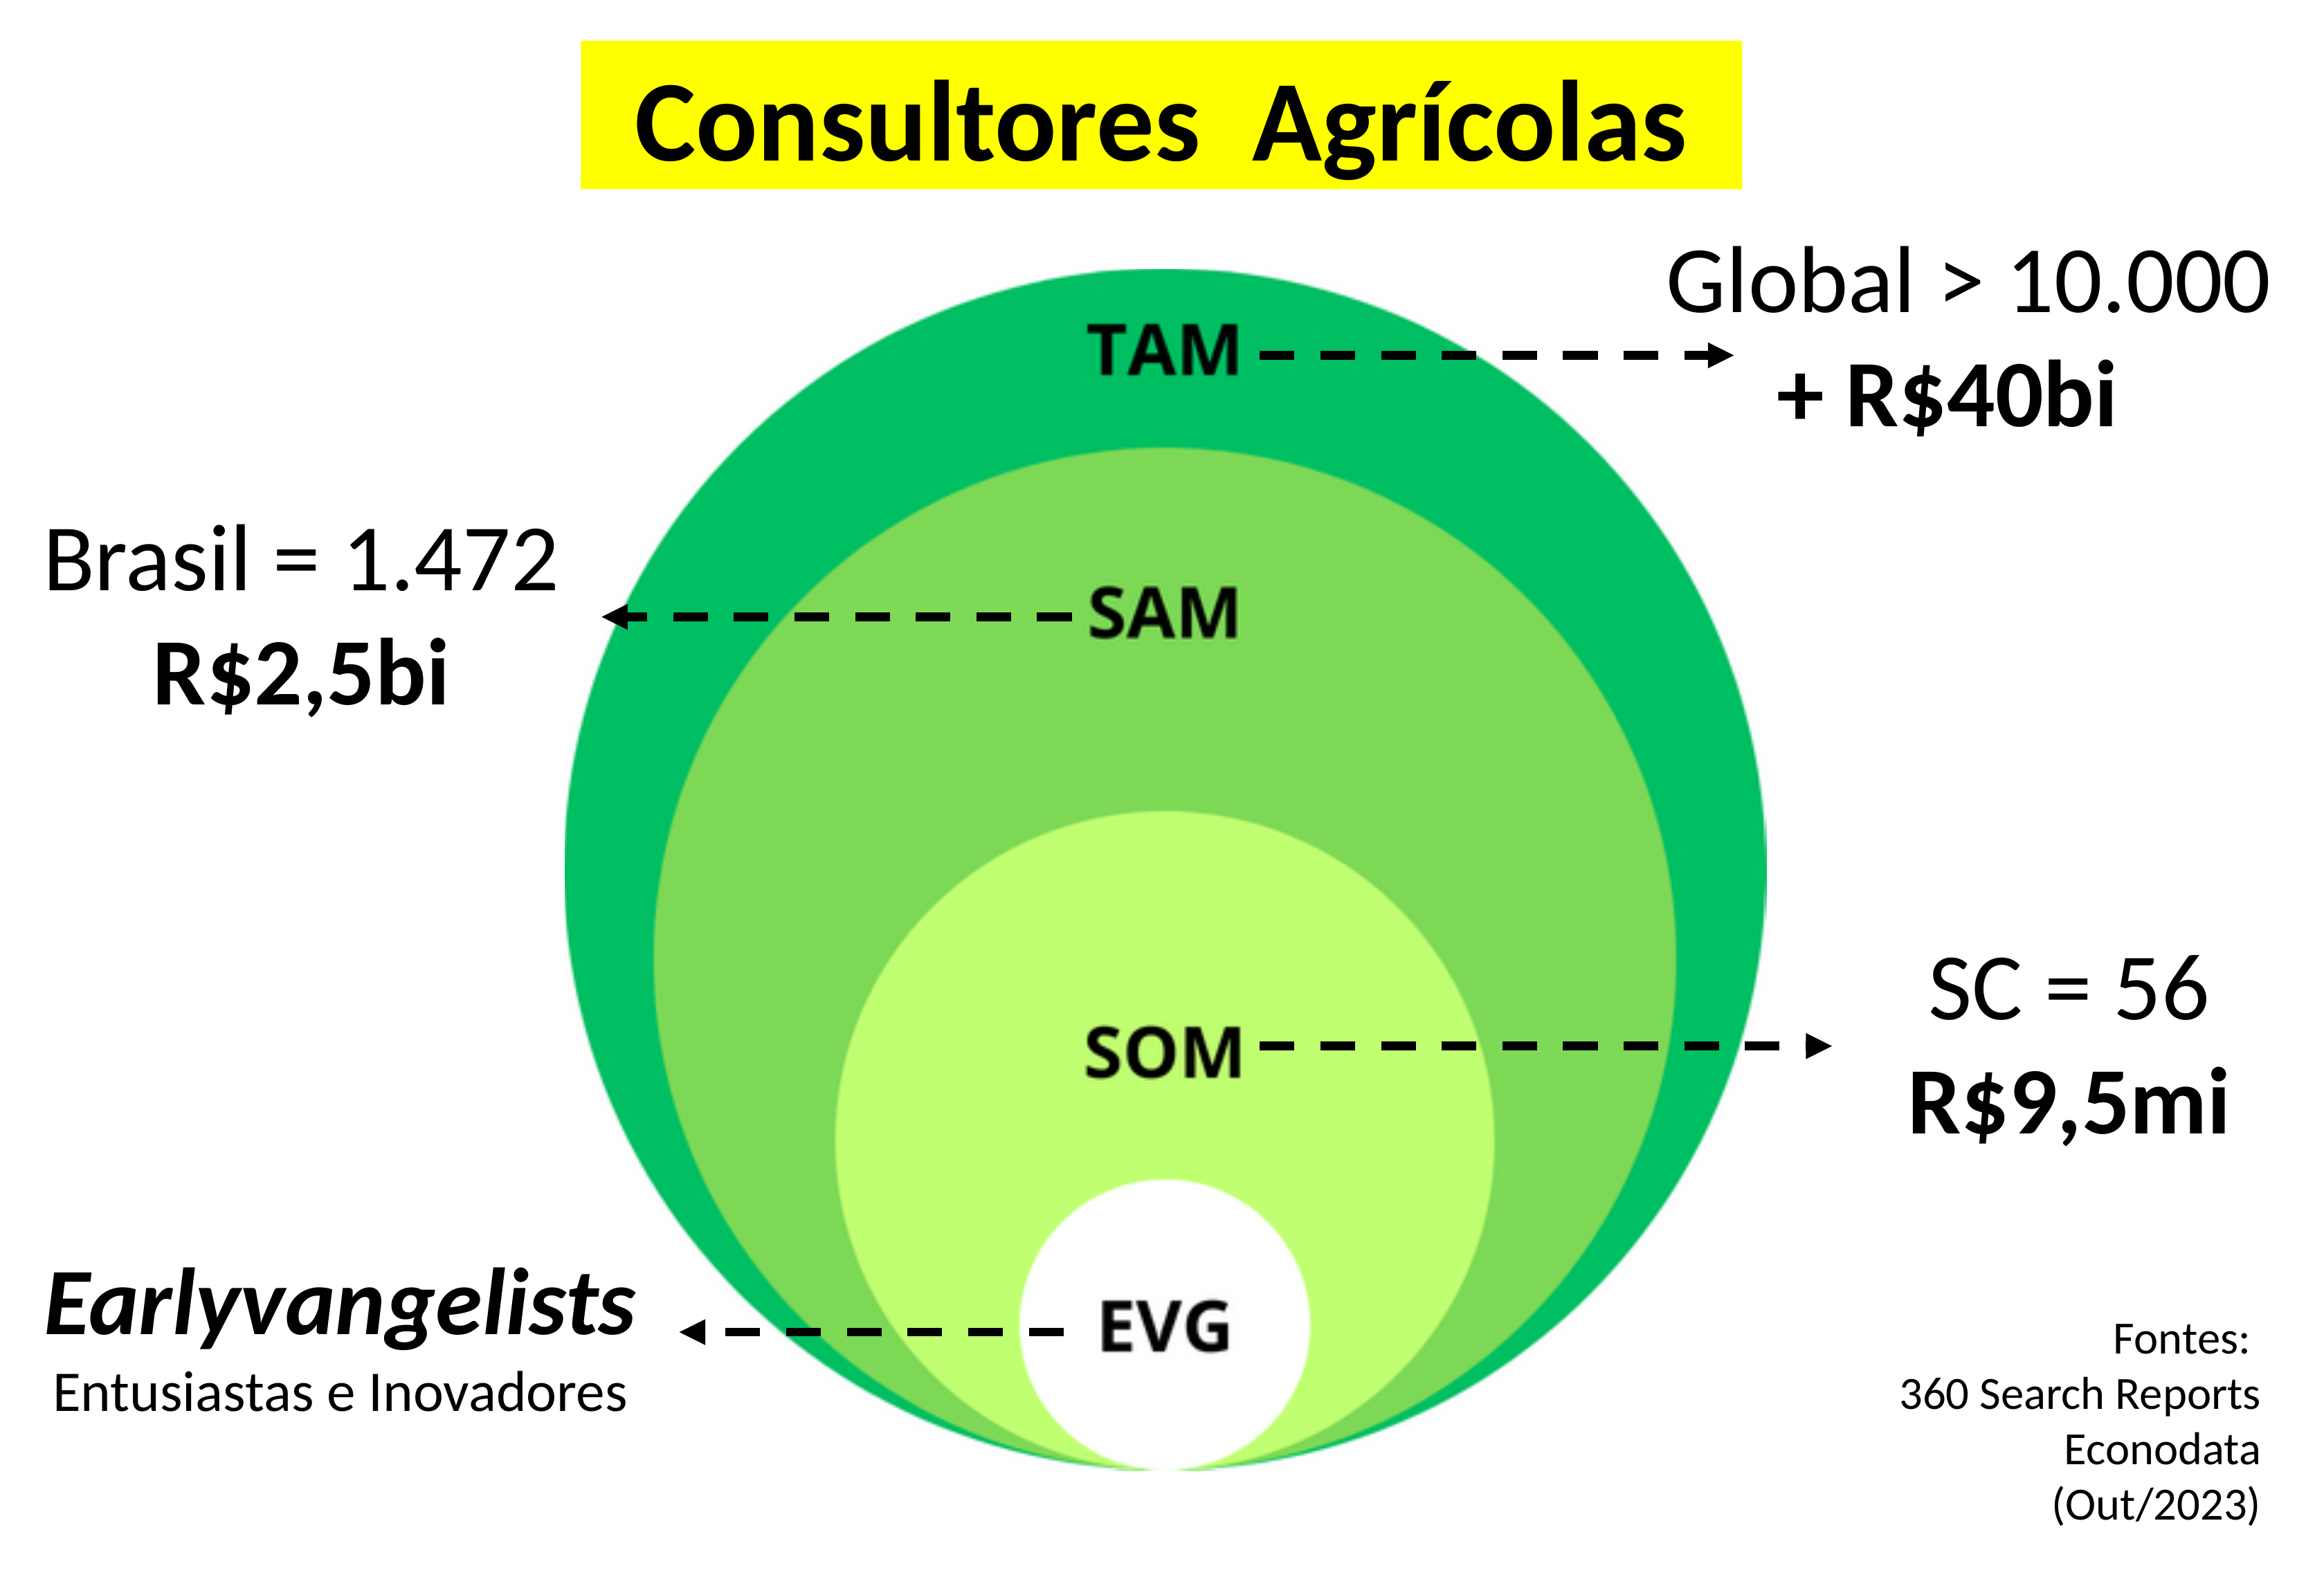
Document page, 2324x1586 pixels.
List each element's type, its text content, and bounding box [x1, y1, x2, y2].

text_box Global > 10.000 + R$40bi [1618, 212, 2298, 451]
text_box SC = 56 R$9,5mi [1840, 919, 2298, 1158]
text_box EarlyvangelistsEntusiastas e Inovadores [33, 1234, 561, 1428]
text_box Fontes: 360 Search Reports Econodata (Out/2023) [1734, 1302, 2271, 1534]
picture [564, 269, 1767, 1472]
text_box Brasil = 1.472 R$2,5bi [33, 490, 561, 729]
text_box Consultores Agrícolas [581, 40, 1743, 190]
